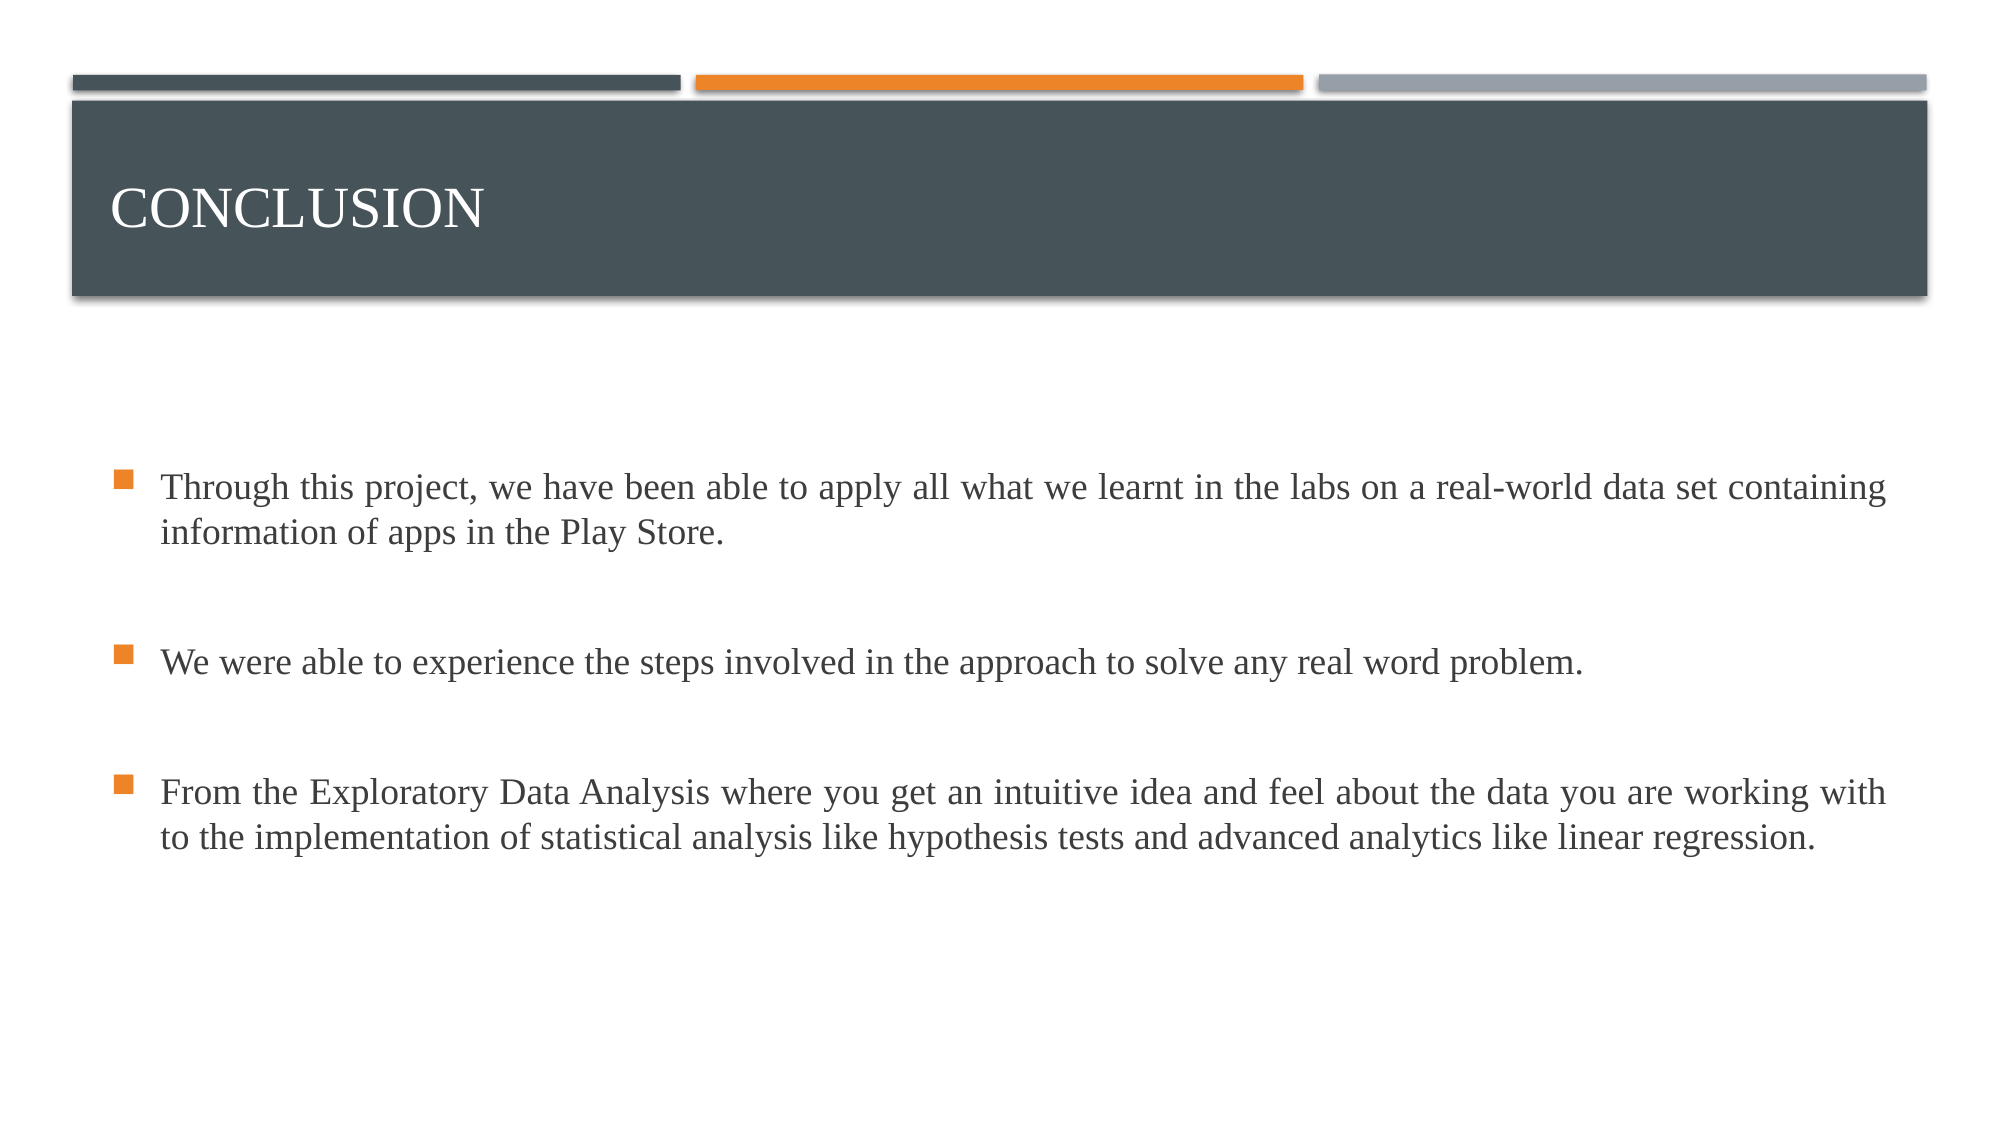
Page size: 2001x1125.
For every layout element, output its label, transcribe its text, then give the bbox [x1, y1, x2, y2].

list Through this project, we have been able to apply all what we learnt in the labs on a real-world data set containing information of apps in the Play Store. We were able to experience the steps involved in the approach to solve any real word problem. From the Exploratory Data Analysis where you get an intuitive idea and feel about the data you are working with to the implementation of statistical analysis like hypothesis tests and advanced analytics like linear regression. [95, 357, 1905, 962]
title Conclusion [95, 80, 1905, 248]
